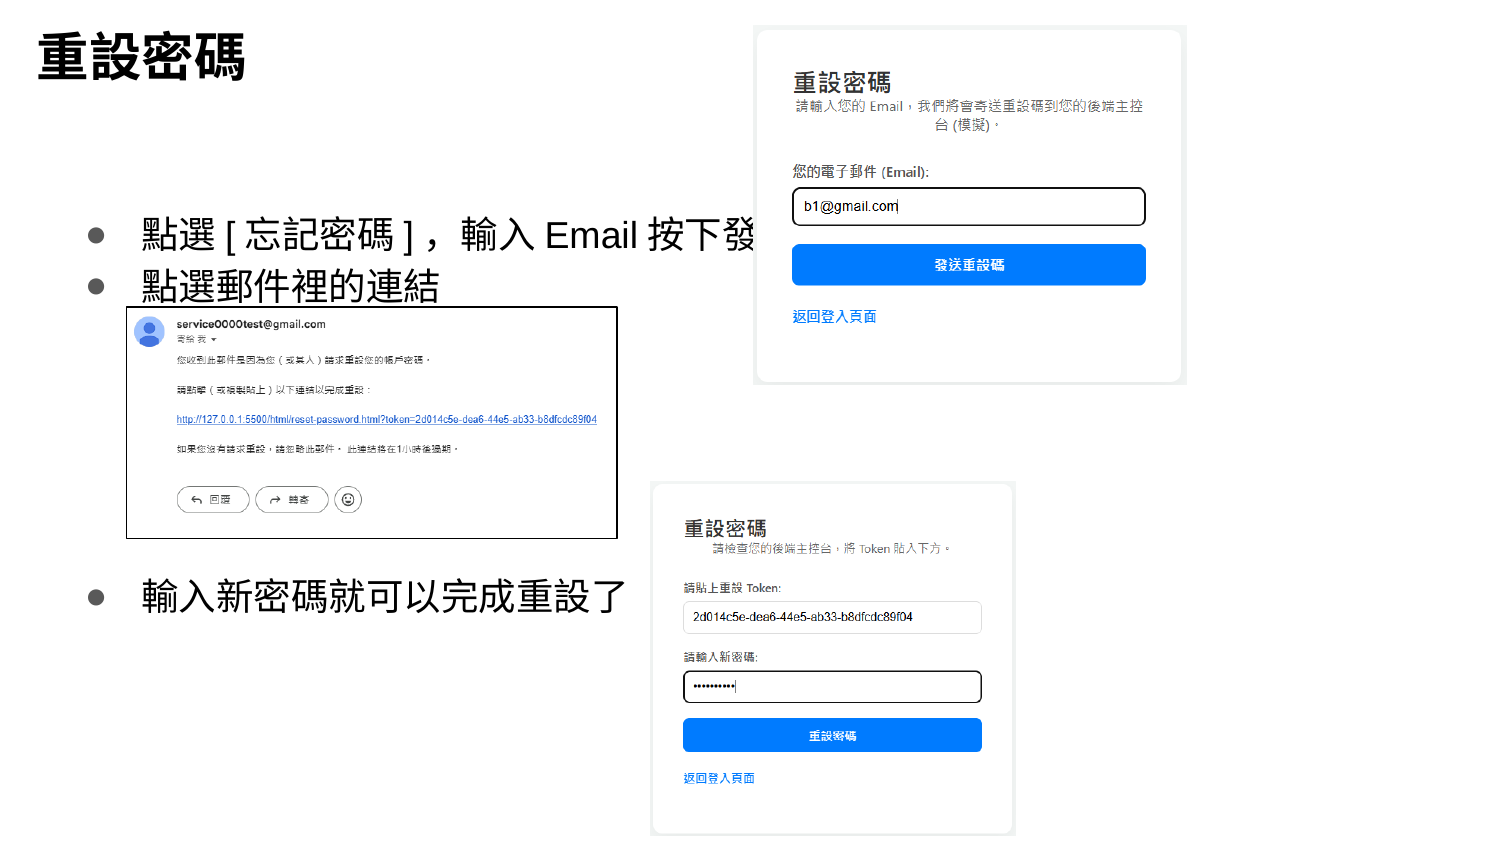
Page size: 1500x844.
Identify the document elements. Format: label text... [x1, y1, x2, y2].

picture [752, 25, 1187, 386]
picture [650, 480, 1016, 836]
picture [126, 307, 617, 539]
title 重設密碼 [21, 8, 269, 103]
list 點選[忘記密碼]，輸入Email按下發送 點選郵件裡的連結 輸入新密碼就可以完成重設了 [51, 189, 1449, 750]
